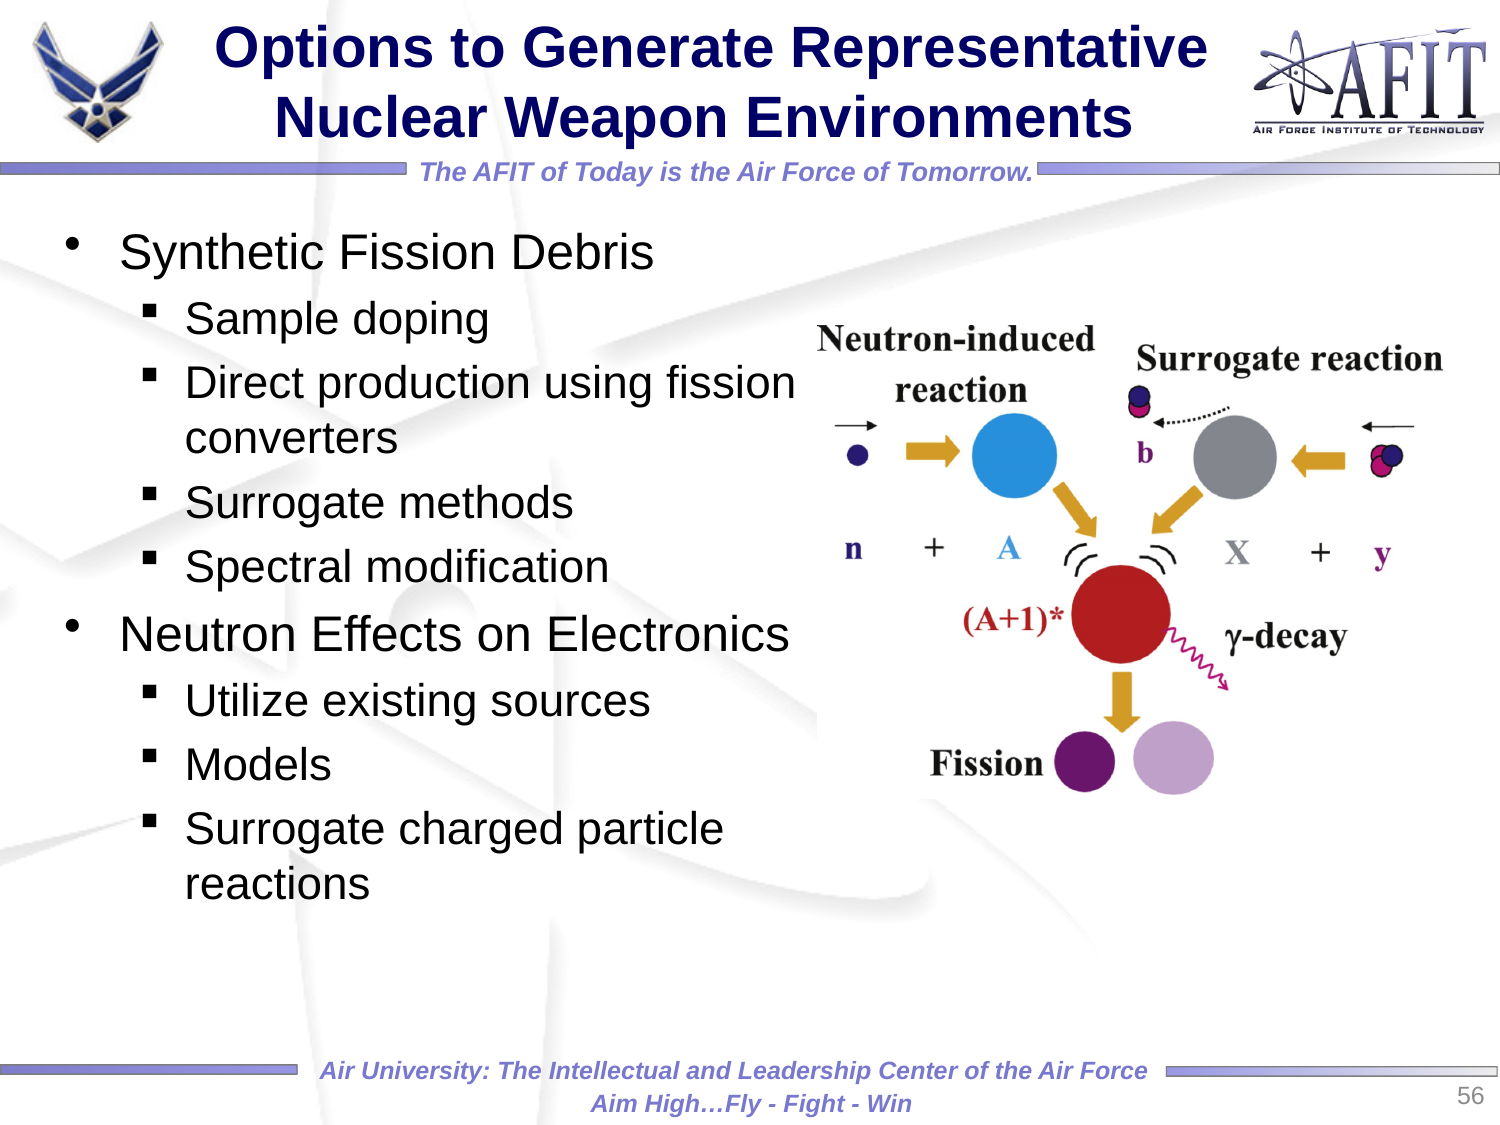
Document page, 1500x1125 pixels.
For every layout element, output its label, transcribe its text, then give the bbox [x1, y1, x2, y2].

picture [816, 325, 1451, 800]
picture [32, 21, 164, 143]
slide_number 56 [1149, 1065, 1500, 1125]
title Options to Generate Representative Nuclear Weapon Environments [174, 0, 1251, 161]
list Synthetic Fission Debris Sample doping Direct production using fission converters Surrogate methods Spectral modification Neutron Effects on Electronics Utilize existing sources Models Surrogate charged particle reactions [50, 212, 823, 1013]
